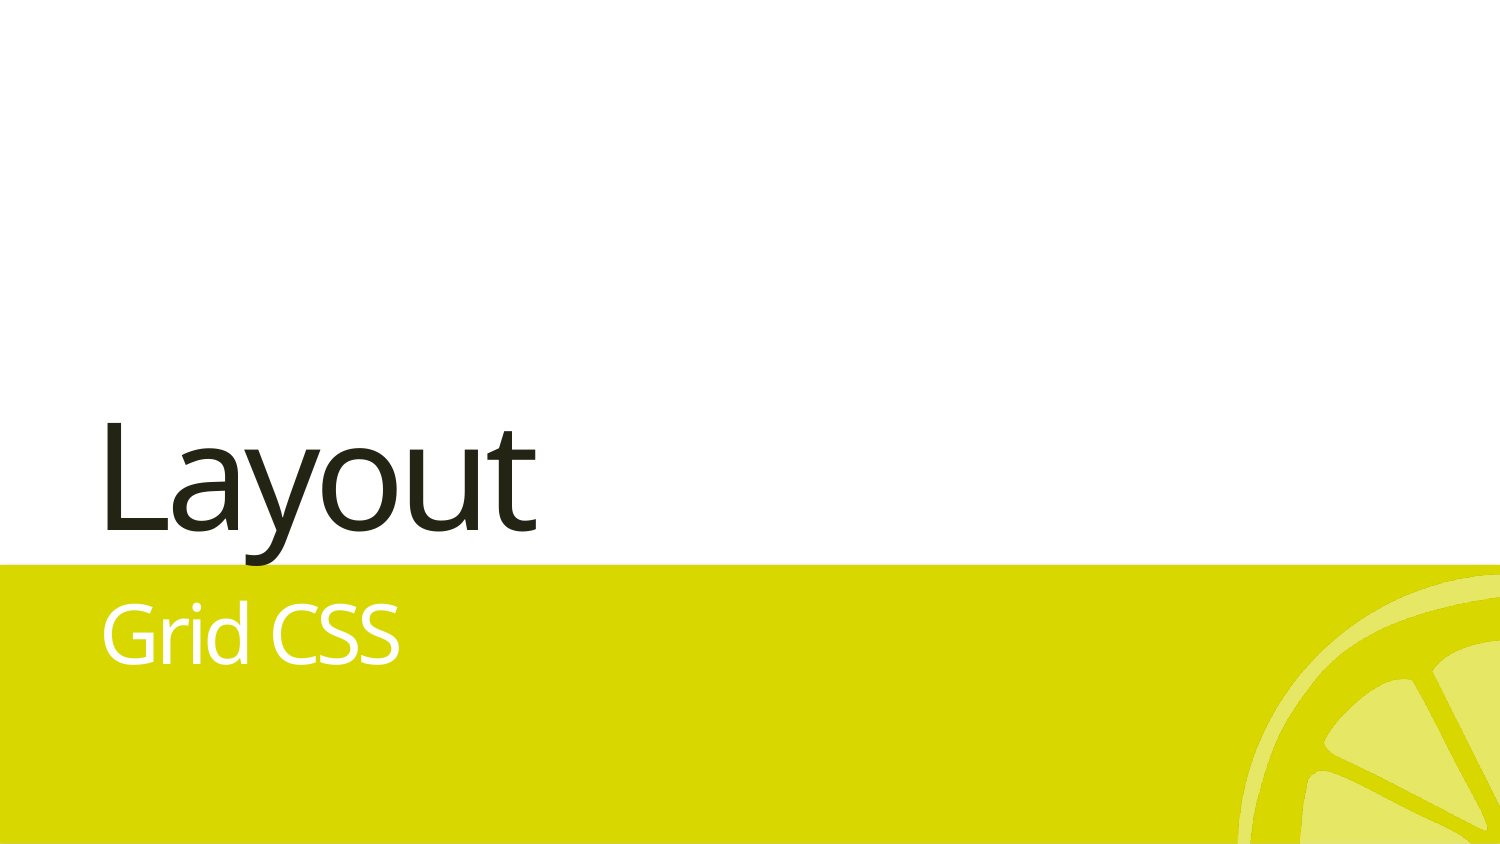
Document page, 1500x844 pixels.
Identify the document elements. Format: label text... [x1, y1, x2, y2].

picture [1226, 564, 1500, 844]
text_box [0, 564, 1224, 844]
text_box Grid CSS [99, 564, 1237, 689]
text_box Layout [93, 372, 1459, 565]
